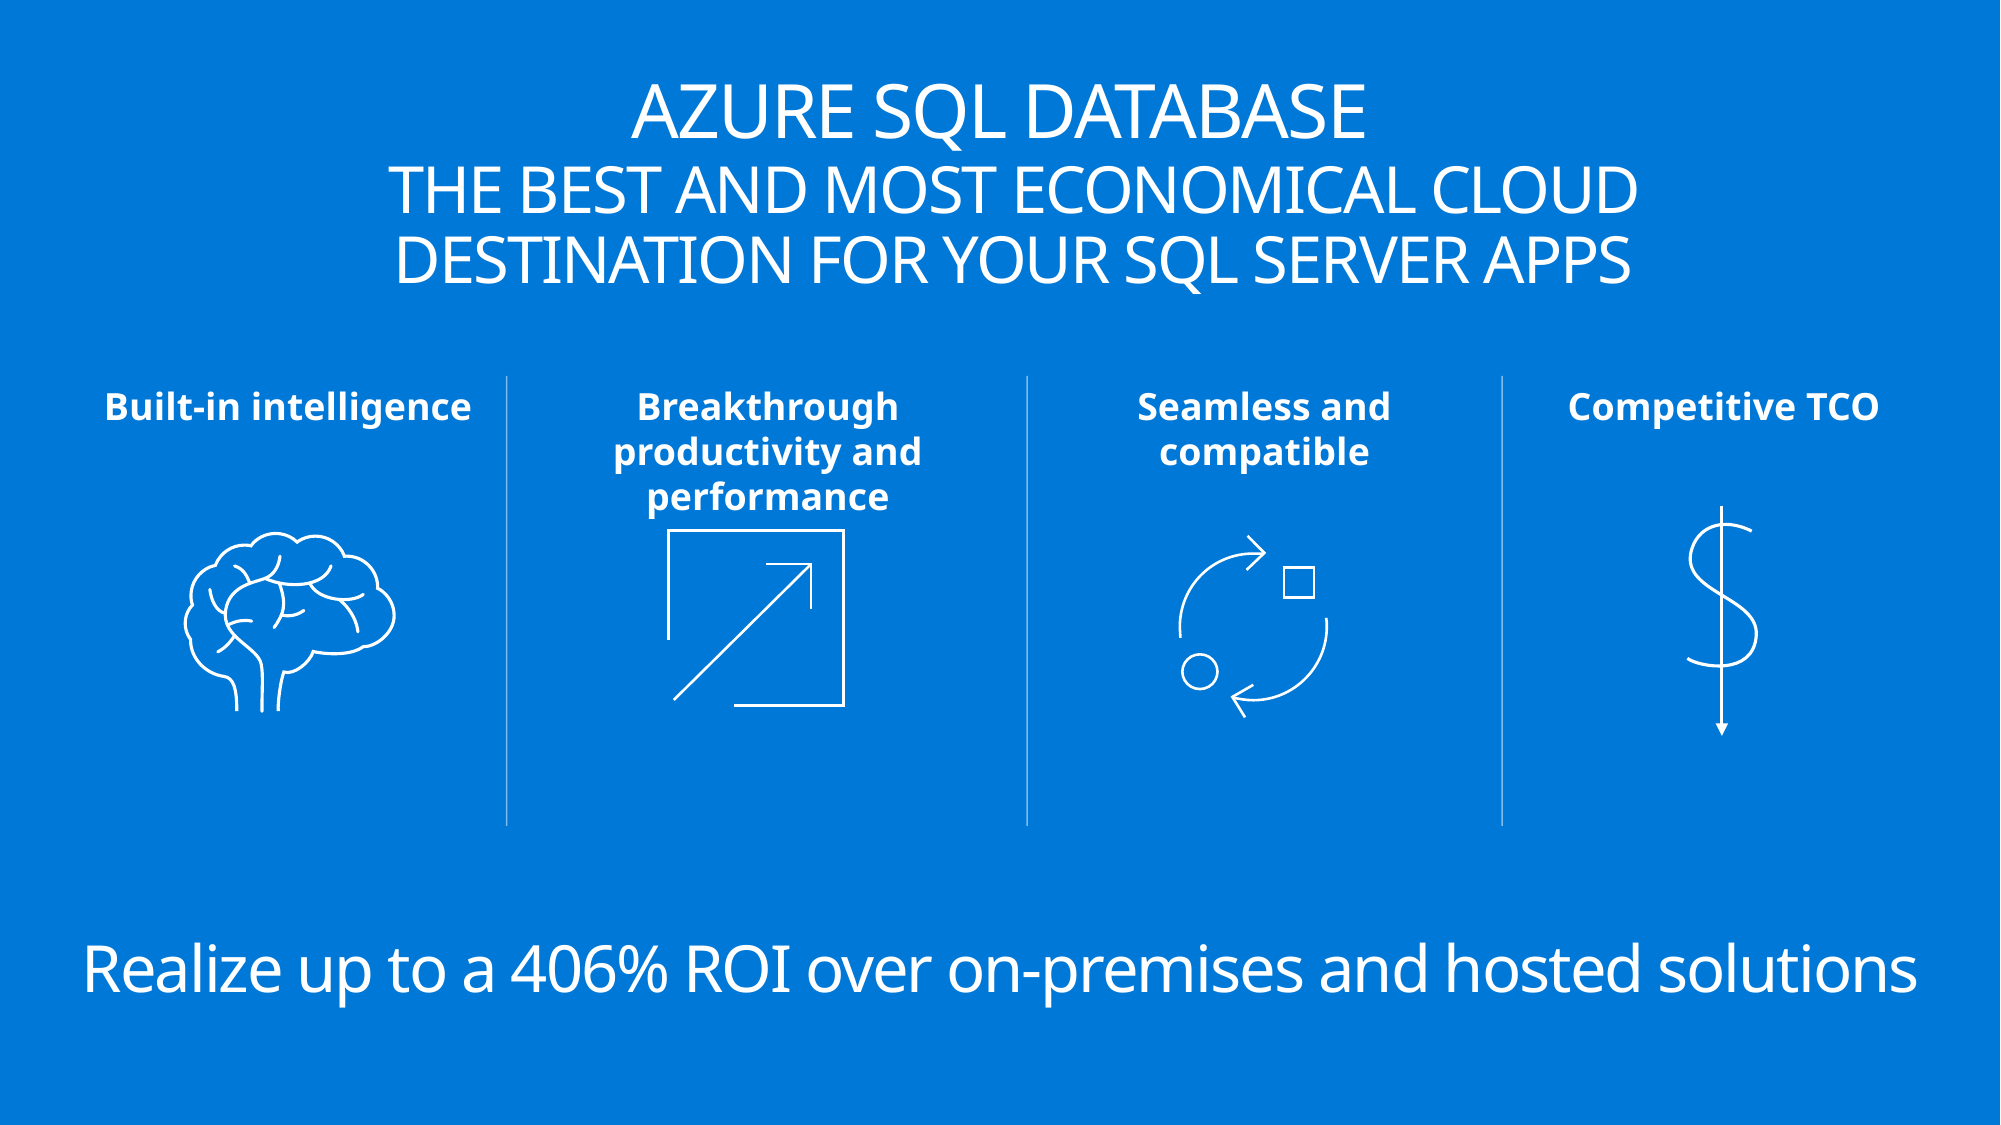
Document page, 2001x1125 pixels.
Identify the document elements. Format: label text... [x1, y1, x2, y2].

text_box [668, 530, 844, 706]
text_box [1179, 534, 1328, 718]
text_box Breakthrough productivity and performance [508, 375, 1026, 526]
title Azure SQL Database [44, 58, 1957, 207]
text_box Built-in intelligence [67, 375, 505, 436]
text_box Competitive TCO [1534, 375, 1914, 436]
text_box The best and most economical cloud destination for your SQL Server apps [363, 142, 1664, 291]
text_box Realize up to a 406% ROI over on-premises and hosted solutions [44, 921, 1957, 1069]
text_box Seamless and compatible [1028, 375, 1501, 481]
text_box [184, 533, 395, 712]
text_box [1687, 505, 1757, 737]
